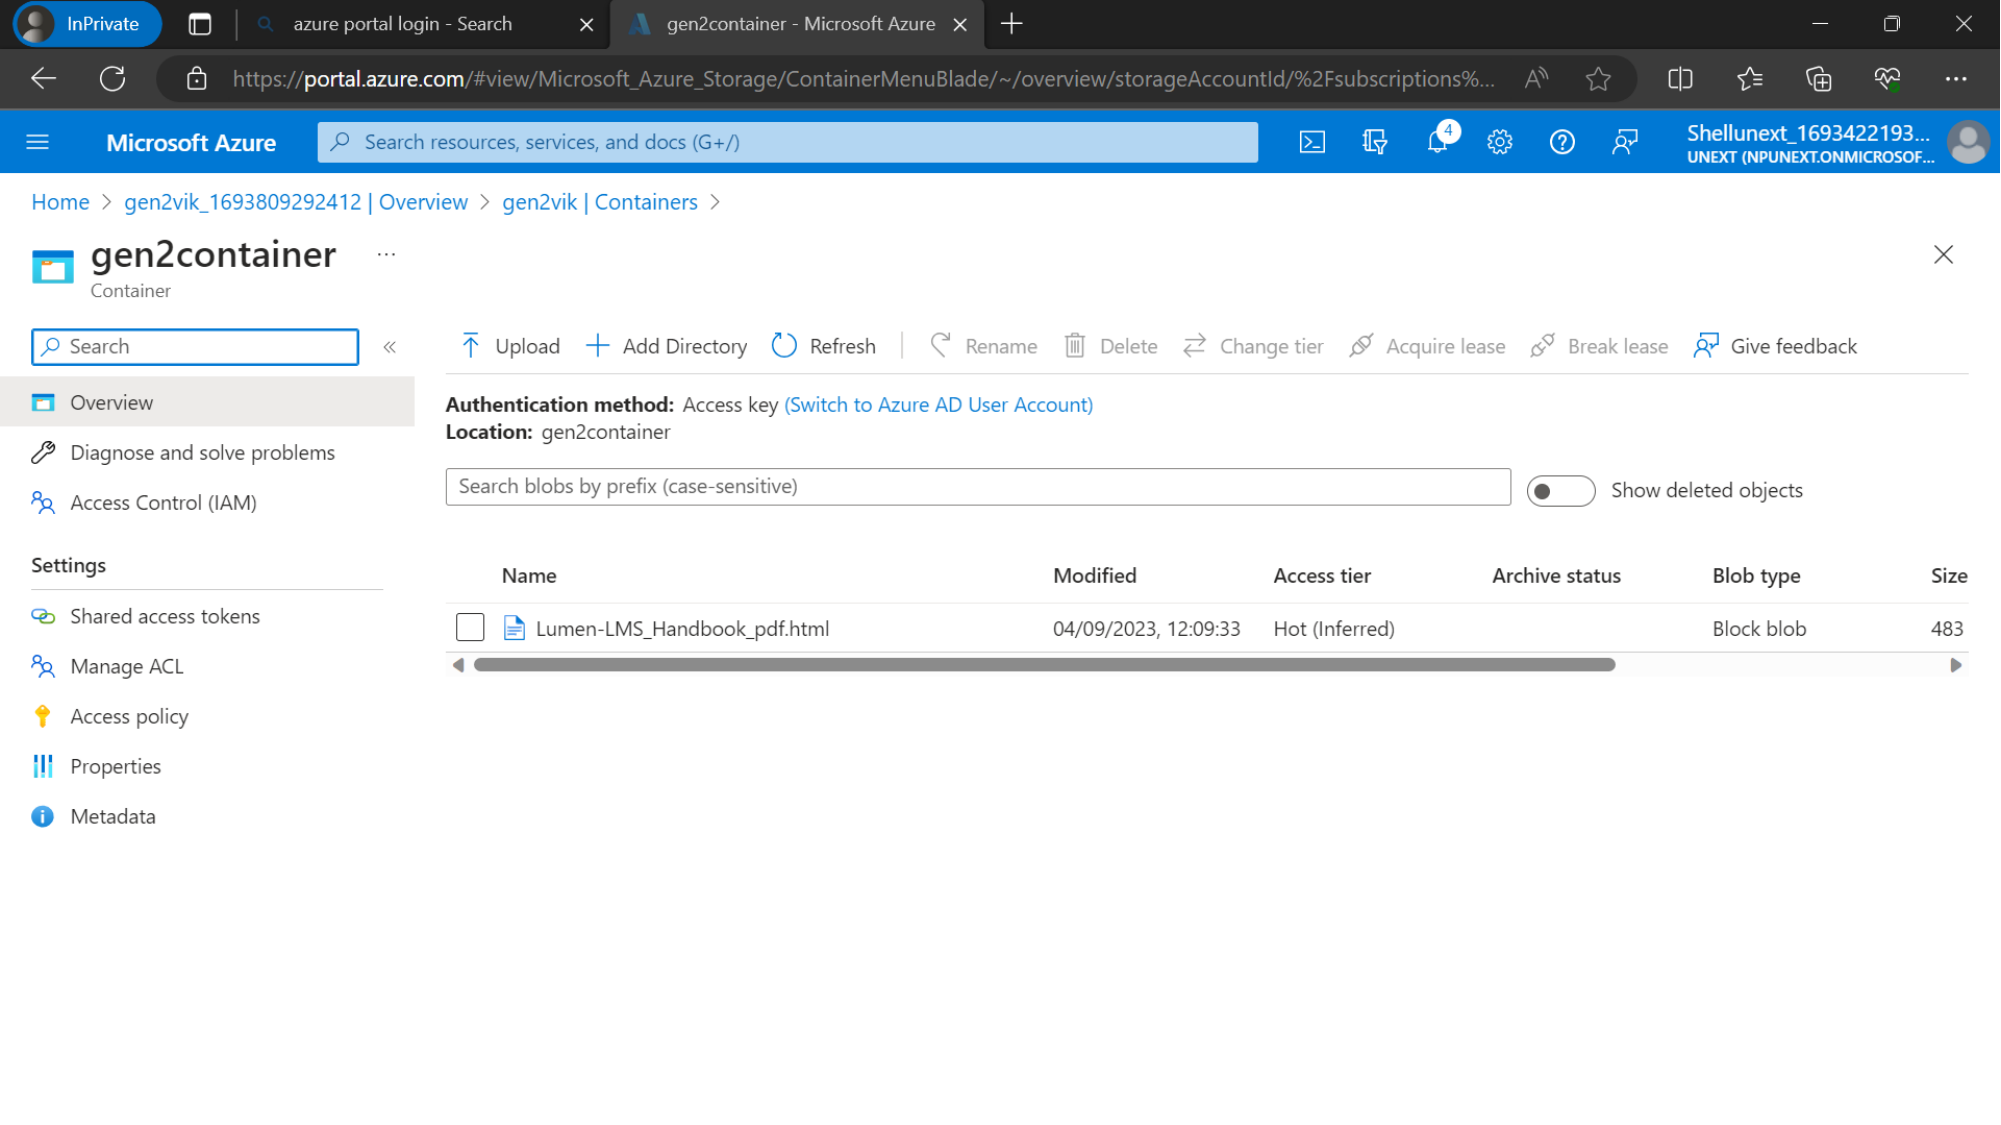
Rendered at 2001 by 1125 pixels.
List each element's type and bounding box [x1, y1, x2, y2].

list [0, 0, 2000, 1125]
